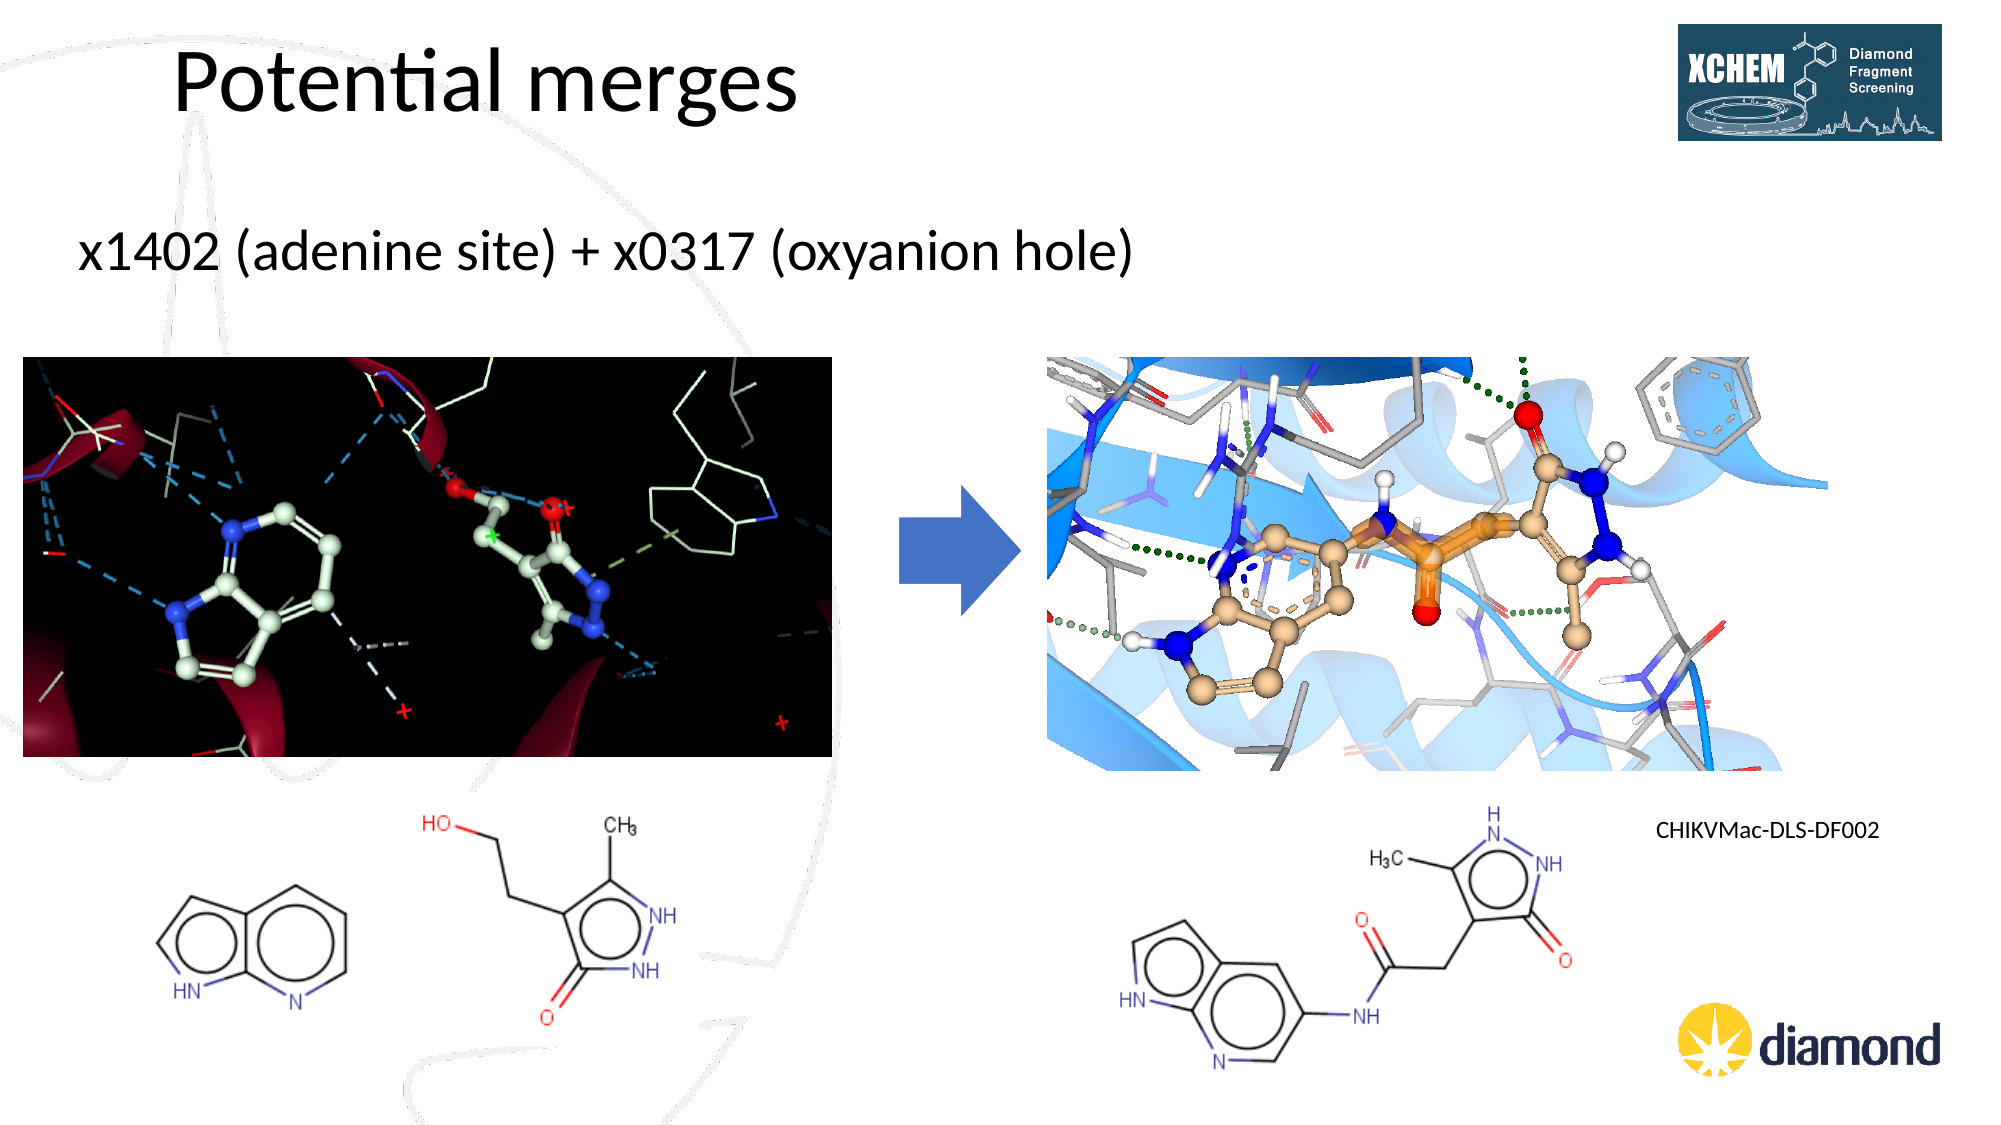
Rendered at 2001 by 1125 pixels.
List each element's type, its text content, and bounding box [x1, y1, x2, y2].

text_box [898, 482, 1023, 619]
text_box x1402 (adenine site) + x0317 (oxyanion hole) [63, 197, 1298, 298]
text_box CHIKVMac-DLS-DF002 [1641, 799, 1920, 871]
text_box Potential merges [157, 24, 1883, 138]
picture [0, 0, 2000, 1125]
